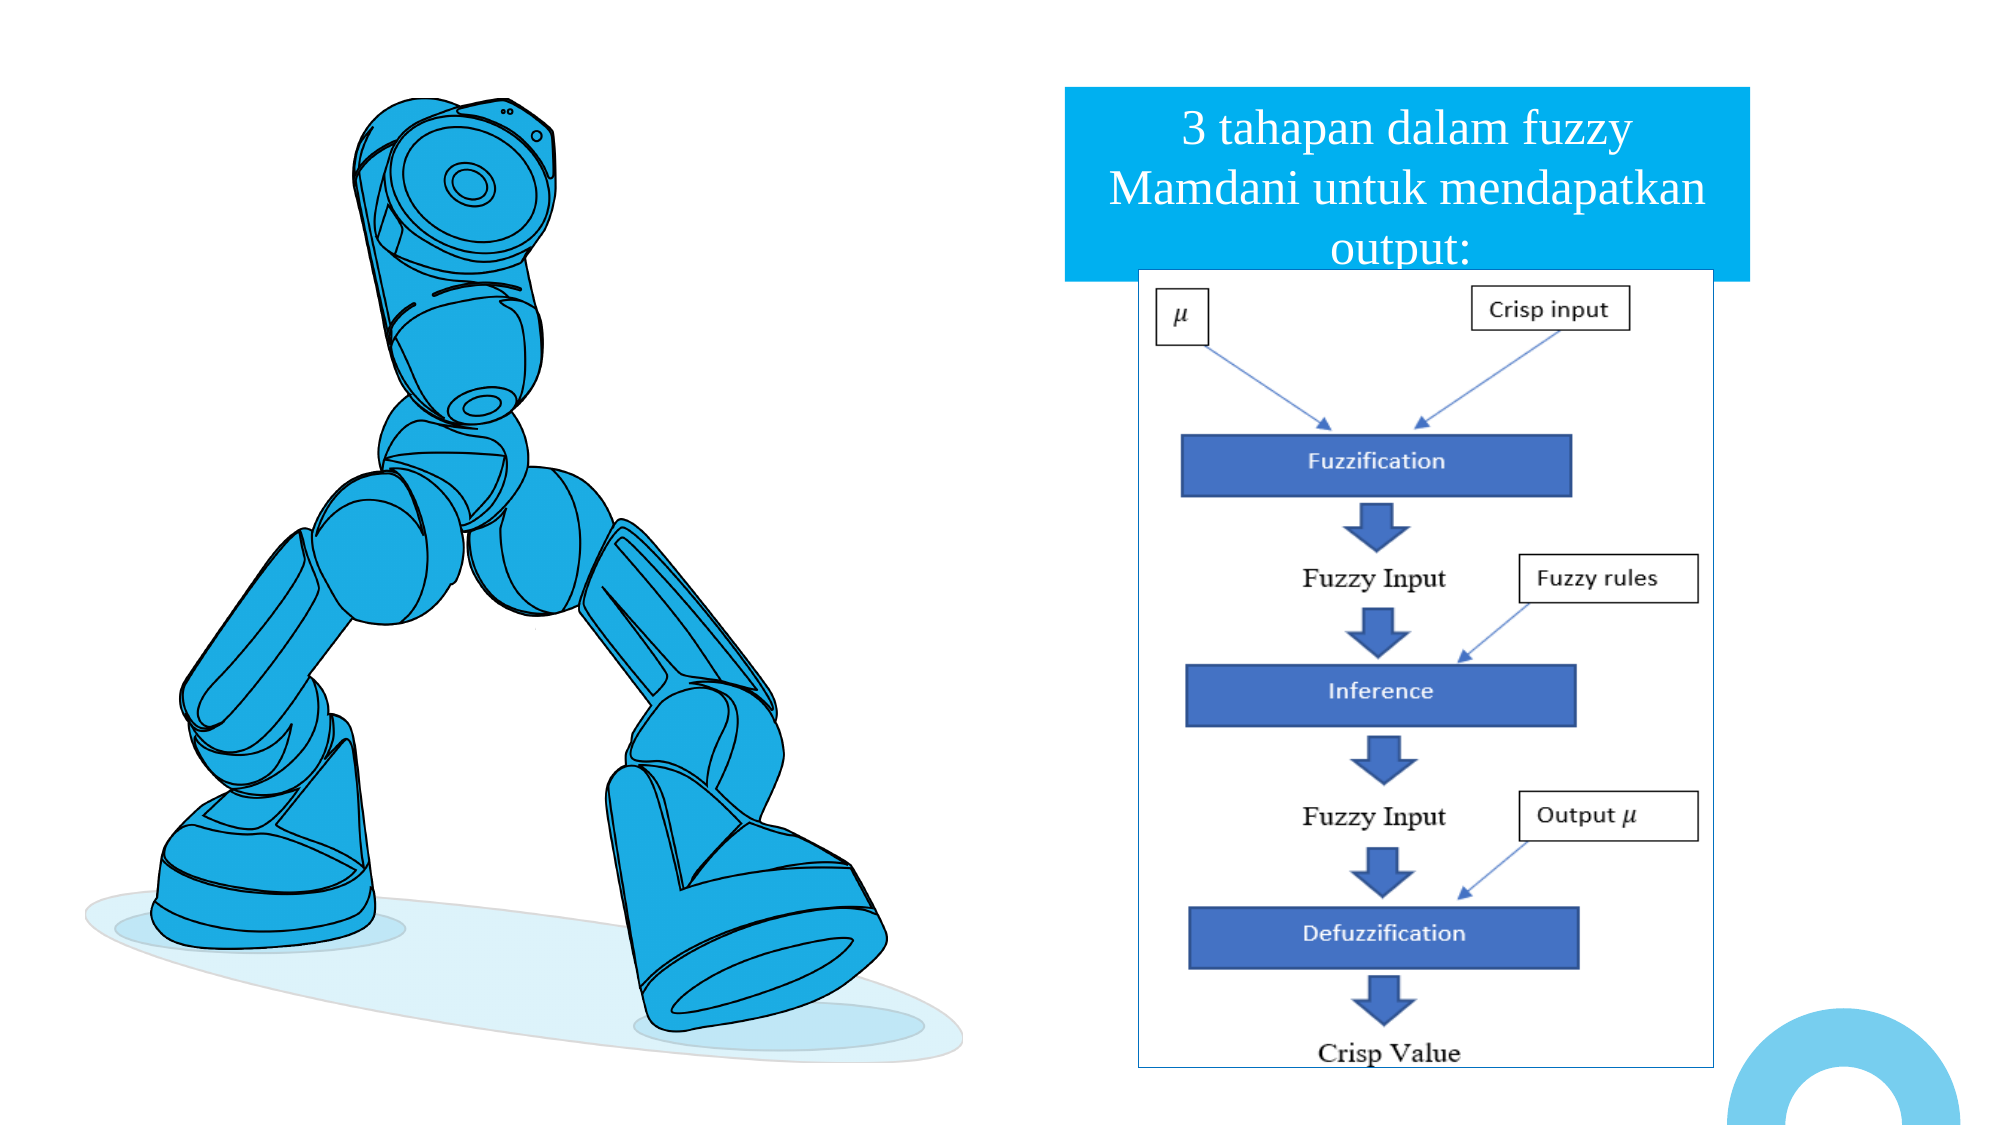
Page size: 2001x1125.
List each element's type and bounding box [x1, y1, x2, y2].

text_box [958, 53, 1751, 224]
picture [85, 98, 963, 1064]
text_box [1725, 1006, 1962, 1125]
picture [1138, 269, 1715, 1068]
